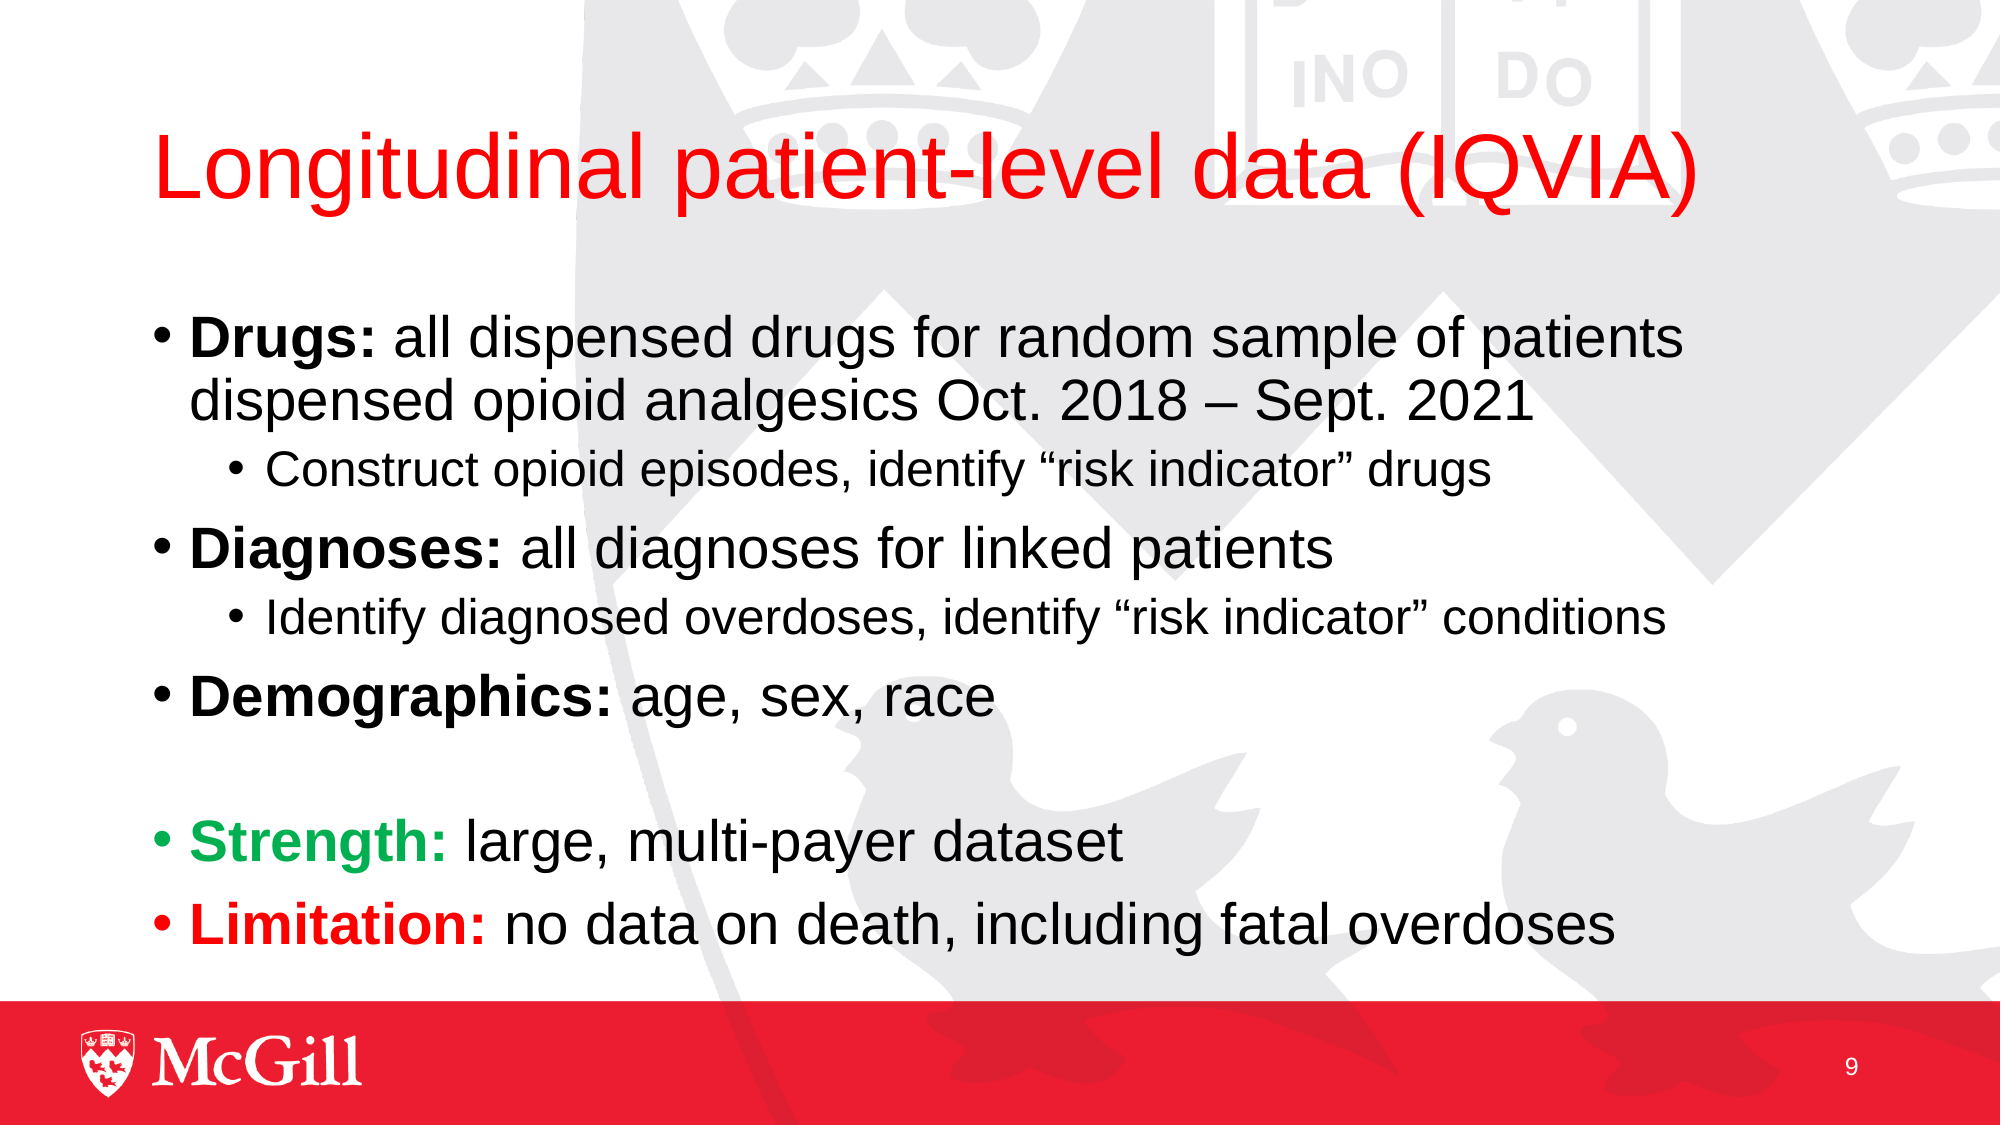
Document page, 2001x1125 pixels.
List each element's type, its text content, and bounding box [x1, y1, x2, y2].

title Longitudinal patient-level data (IQVIA) [137, 59, 1863, 278]
picture [0, 0, 2000, 1125]
slide_number 9 [1766, 1035, 1874, 1096]
list Drugs: all dispensed drugs for random sample of patients dispensed opioid analgesics Oct. 2018 – Sept. 2021 Construct opioid episodes, identify “risk indicator” drugs Diagnoses: all diagnoses for linked patients Identify diagnosed overdoses, identify “risk indicator” conditions Demographics: age, sex, race Strength: large, multi-payer dataset Limitation: no data on death, including fatal overdoses [137, 299, 1863, 1014]
